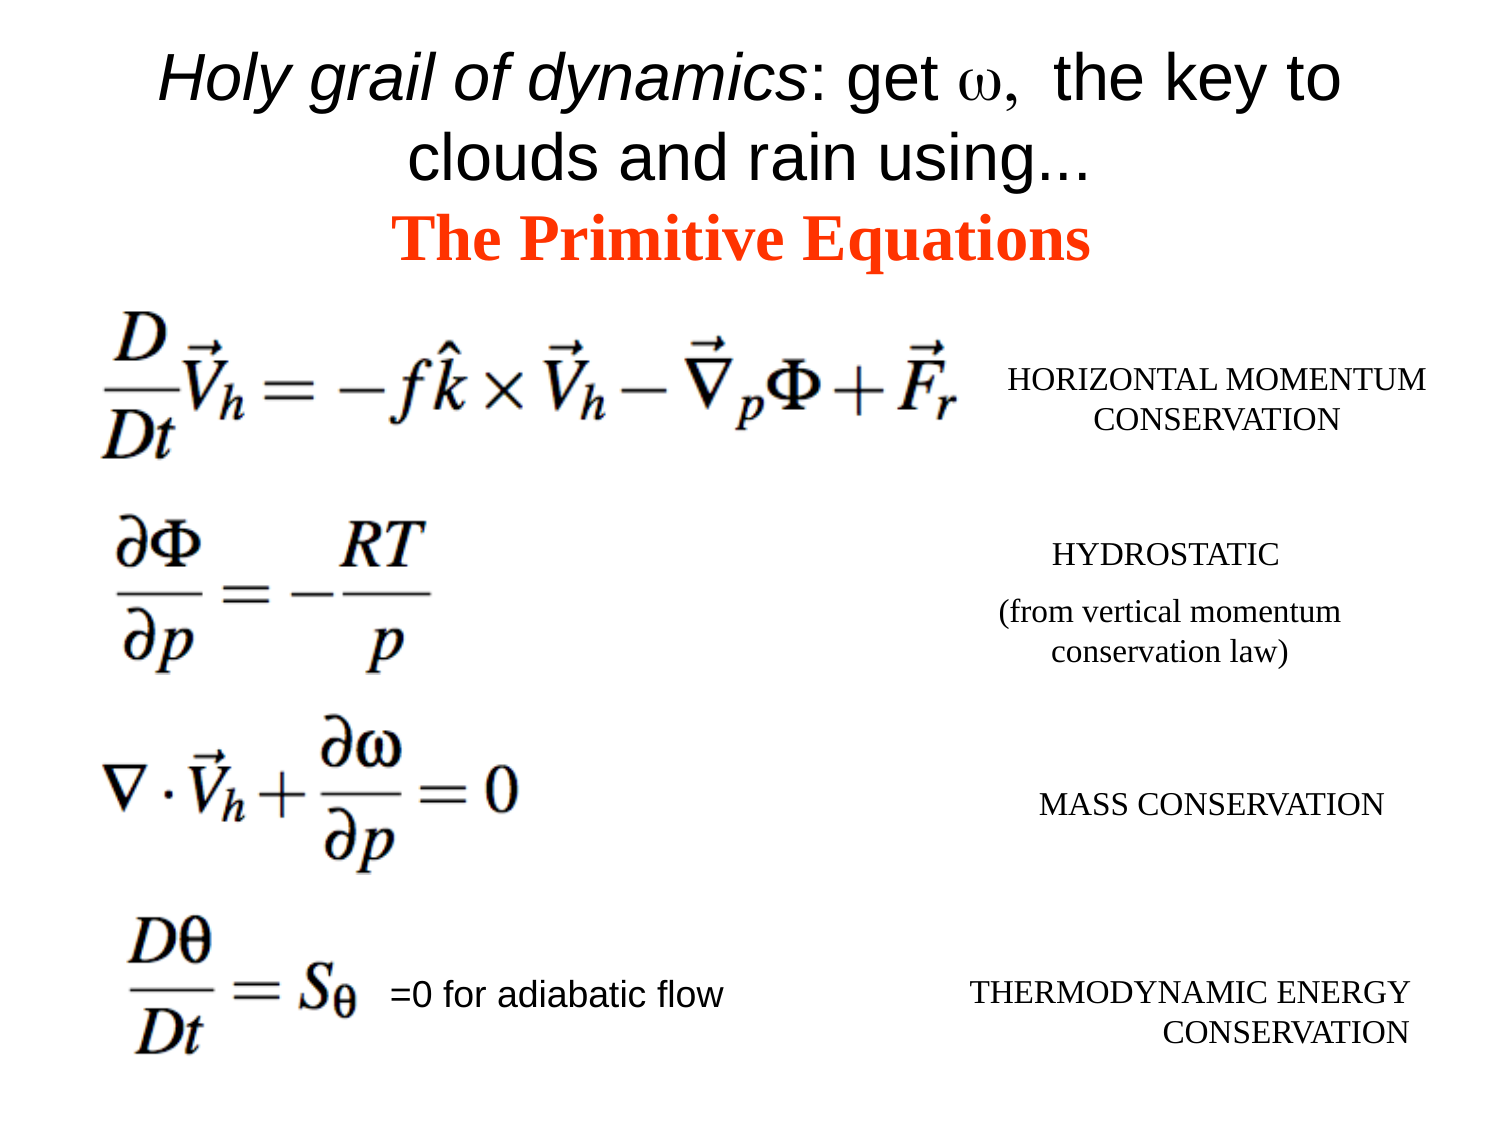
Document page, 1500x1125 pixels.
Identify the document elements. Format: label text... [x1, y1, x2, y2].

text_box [99, 310, 1451, 463]
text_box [99, 712, 1401, 876]
title Holy grail of dynamics: get the key to clouds and rain using... The Primitive Equations [112, 99, 1388, 288]
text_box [112, 512, 1427, 681]
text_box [124, 912, 1426, 1059]
